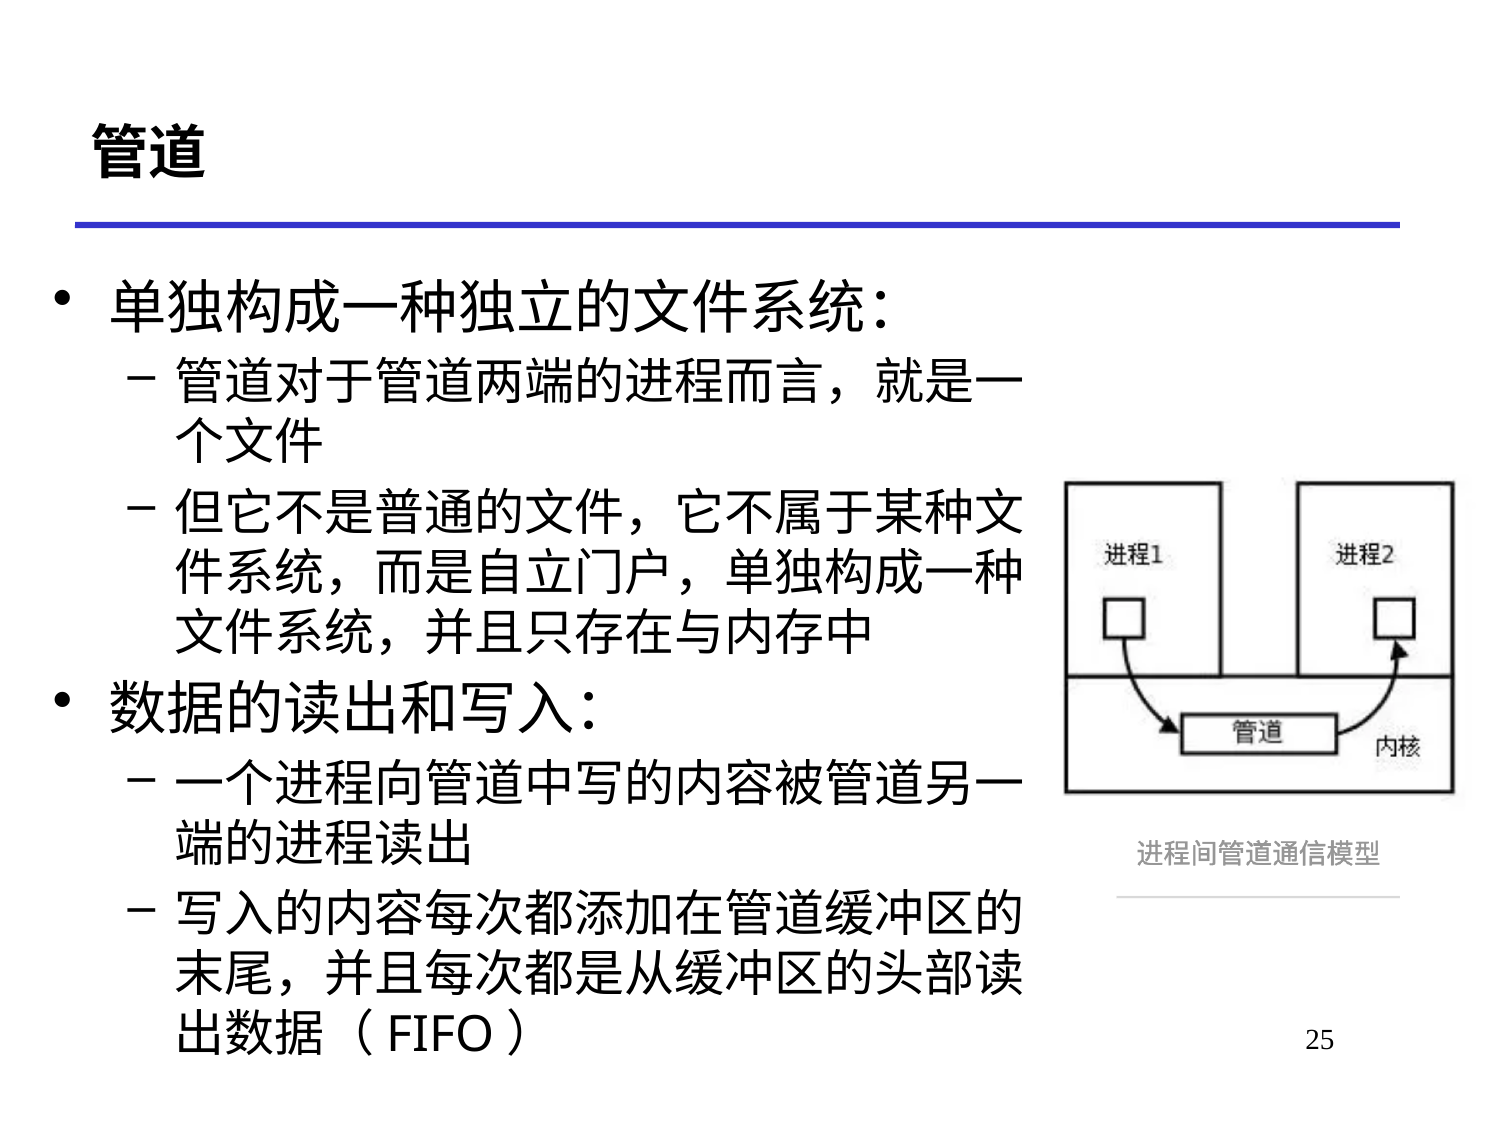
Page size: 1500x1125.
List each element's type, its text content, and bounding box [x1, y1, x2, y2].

list 单独构成一种独立的文件系统： 管道对于管道两端的进程而言，就是一个文件 但它不是普通的文件，它不属于某种文件系统，而是自立门户，单独构成一种文件系统，并且只存在与内存中 数据的读出和写入： 一个进程向管道中写的内容被管道另一端的进程读出 写入的内容每次都添加在管道缓冲区的末尾，并且每次都是从缓冲区的头部读出数据（FIFO） [37, 262, 1063, 988]
slide_number 25 [1137, 1012, 1351, 1088]
title 管道 [75, 75, 1400, 225]
picture [1037, 462, 1478, 909]
